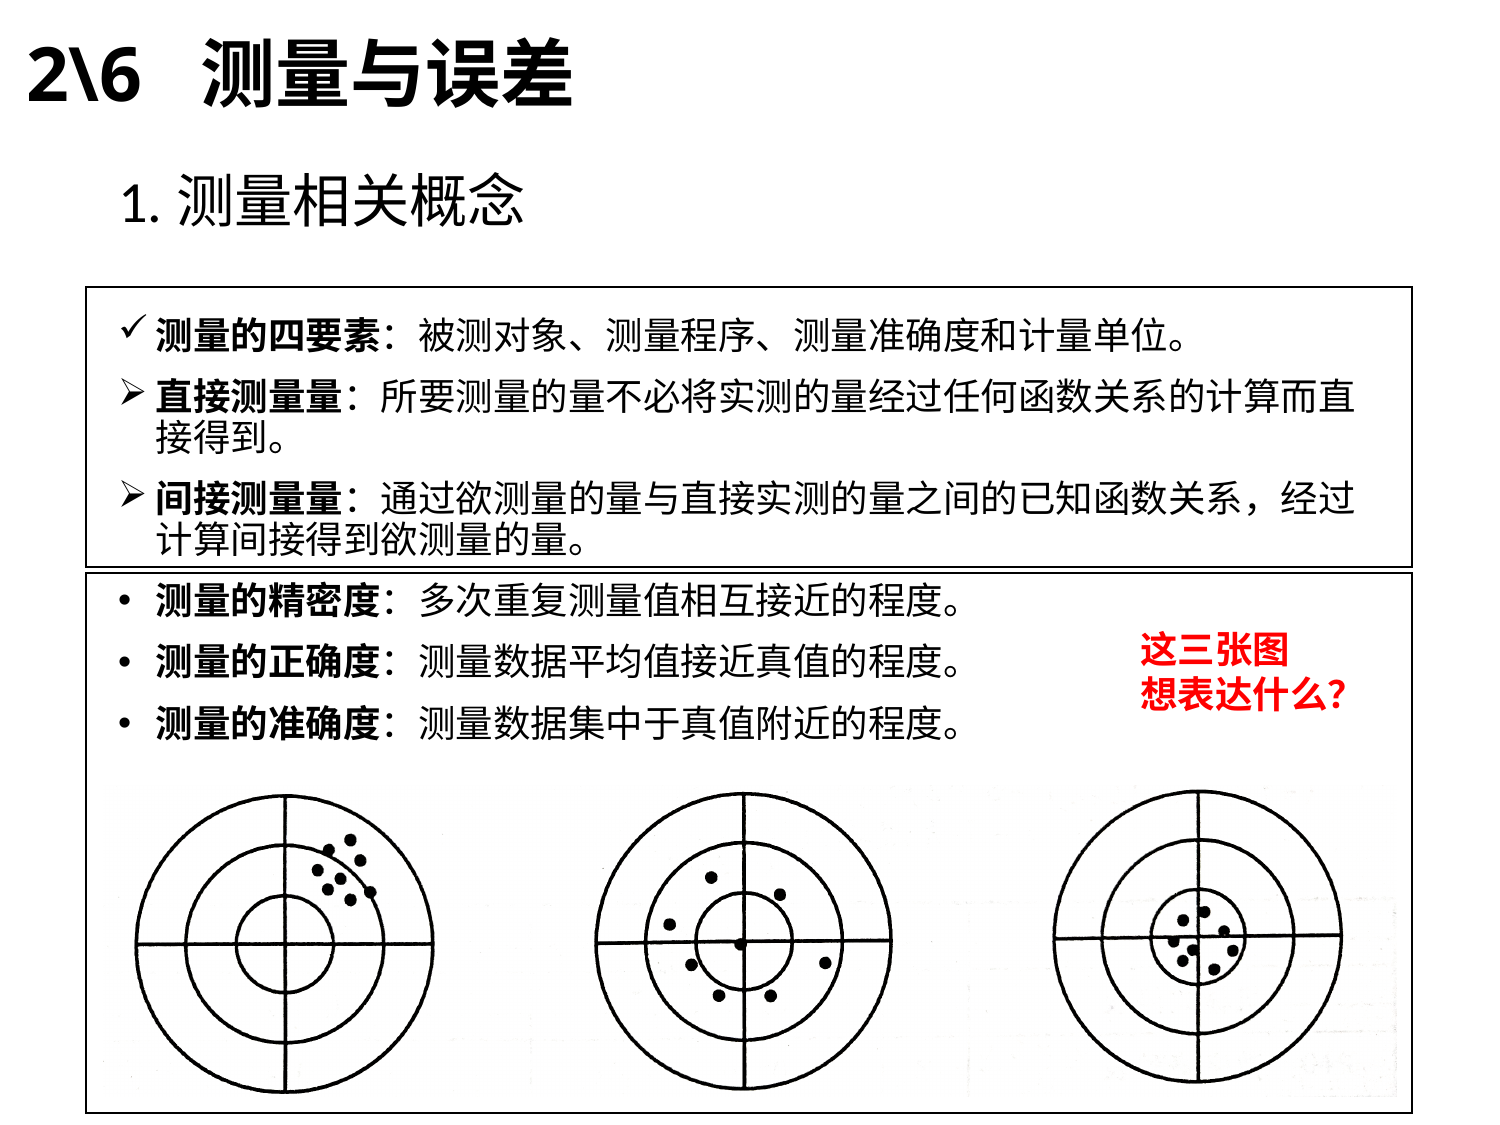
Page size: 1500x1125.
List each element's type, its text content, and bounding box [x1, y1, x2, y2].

text_box 这三张图 想表达什么？ [1125, 618, 1380, 724]
text_box [85, 286, 103, 568]
list 1.测量相关概念 测量的四要素：被测对象、测量程序、测量准确度和计量单位。 直接测量量：所要测量的量不必将实测的量经过任何函数关系的计算而直接得到。 间接测量量：通过欲测量的量与直接实测的量之间的已知函数关系，经过计算间接得到欲测量的量。 测量的精密度：多次重复测量值相互接近的程度。 测量的正确度：测量数据平均值接近真值的程度。 测量的准确度：测量数据集中于真值附近的程度。 [103, 164, 1397, 785]
text_box [1397, 286, 1413, 568]
title 2\6 测量与误差 [11, 12, 1090, 143]
text_box [85, 572, 1413, 1114]
picture [103, 785, 1397, 1097]
